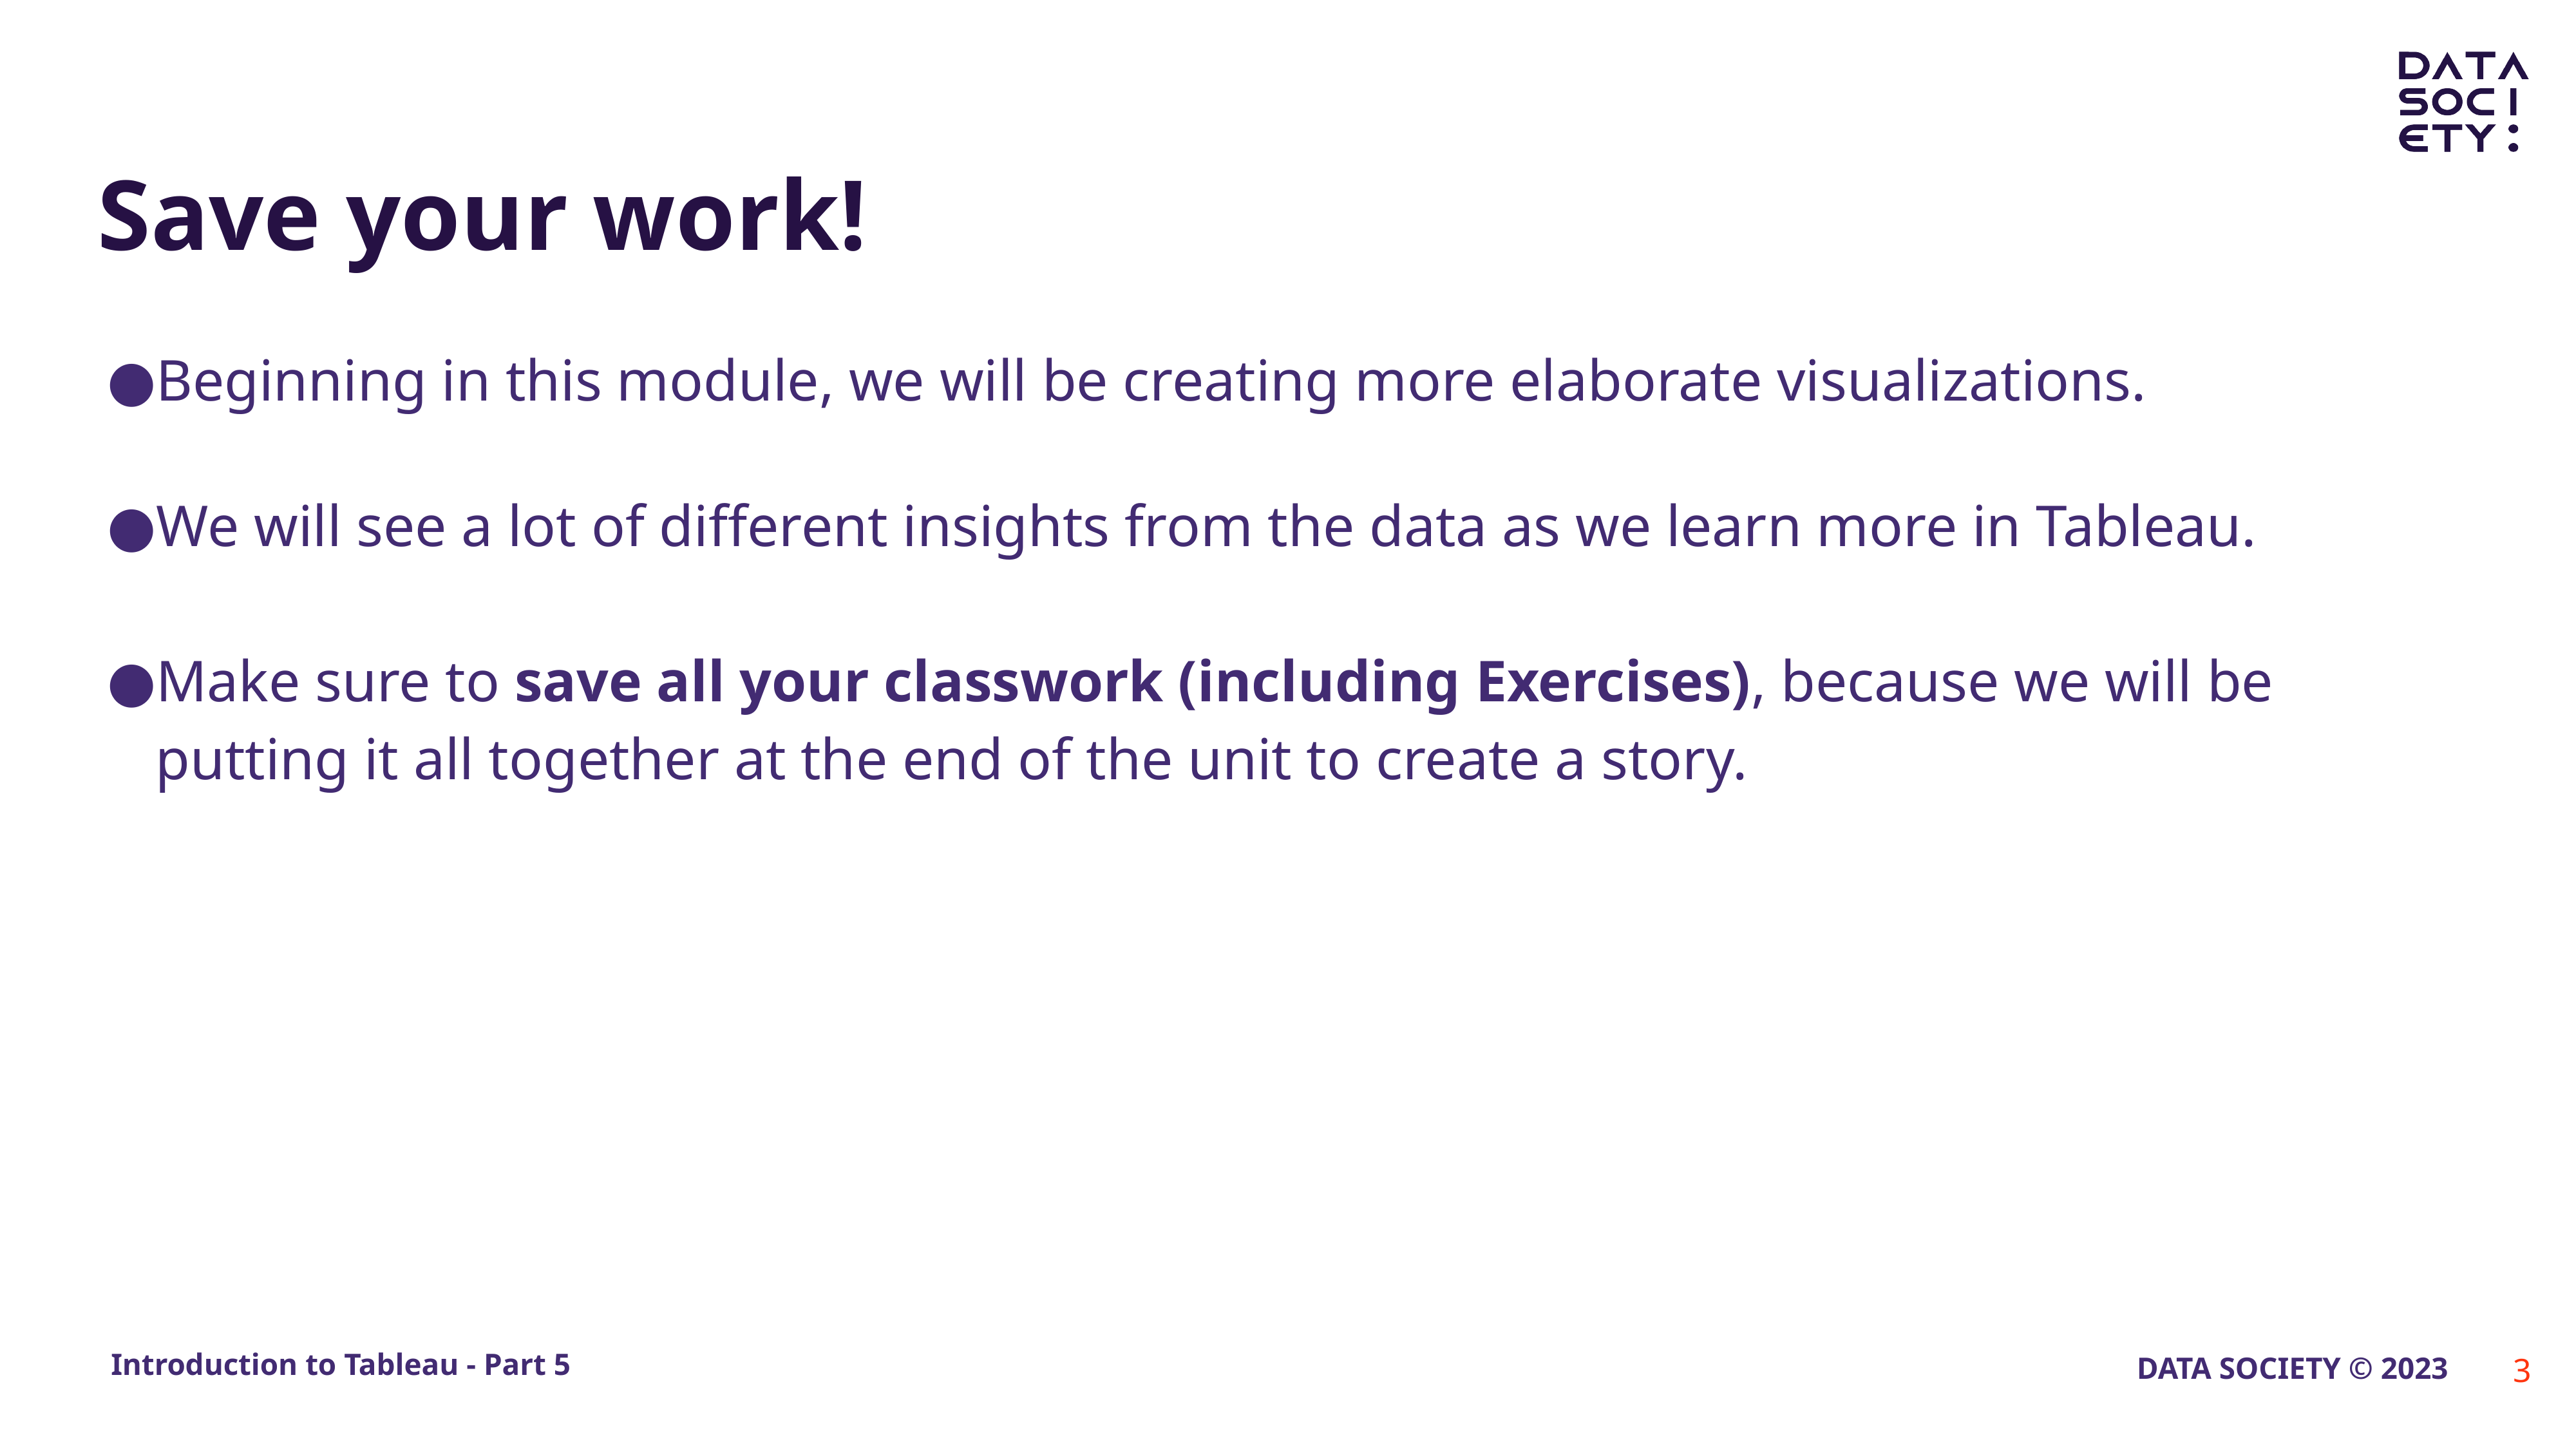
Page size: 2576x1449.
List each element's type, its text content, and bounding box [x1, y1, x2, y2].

title Save your work! [88, 113, 2488, 274]
slide_number ‹#› [2387, 1331, 2542, 1413]
picture [2399, 52, 2529, 152]
list Beginning in this module, we will be creating more elaborate visualizations. We will see a lot of different insights from the data as we learn more in Tableau. Make sure to save all your classwork (including Exercises), because we will be putting it all together at the end of the unit to create a story. [88, 325, 2488, 1287]
